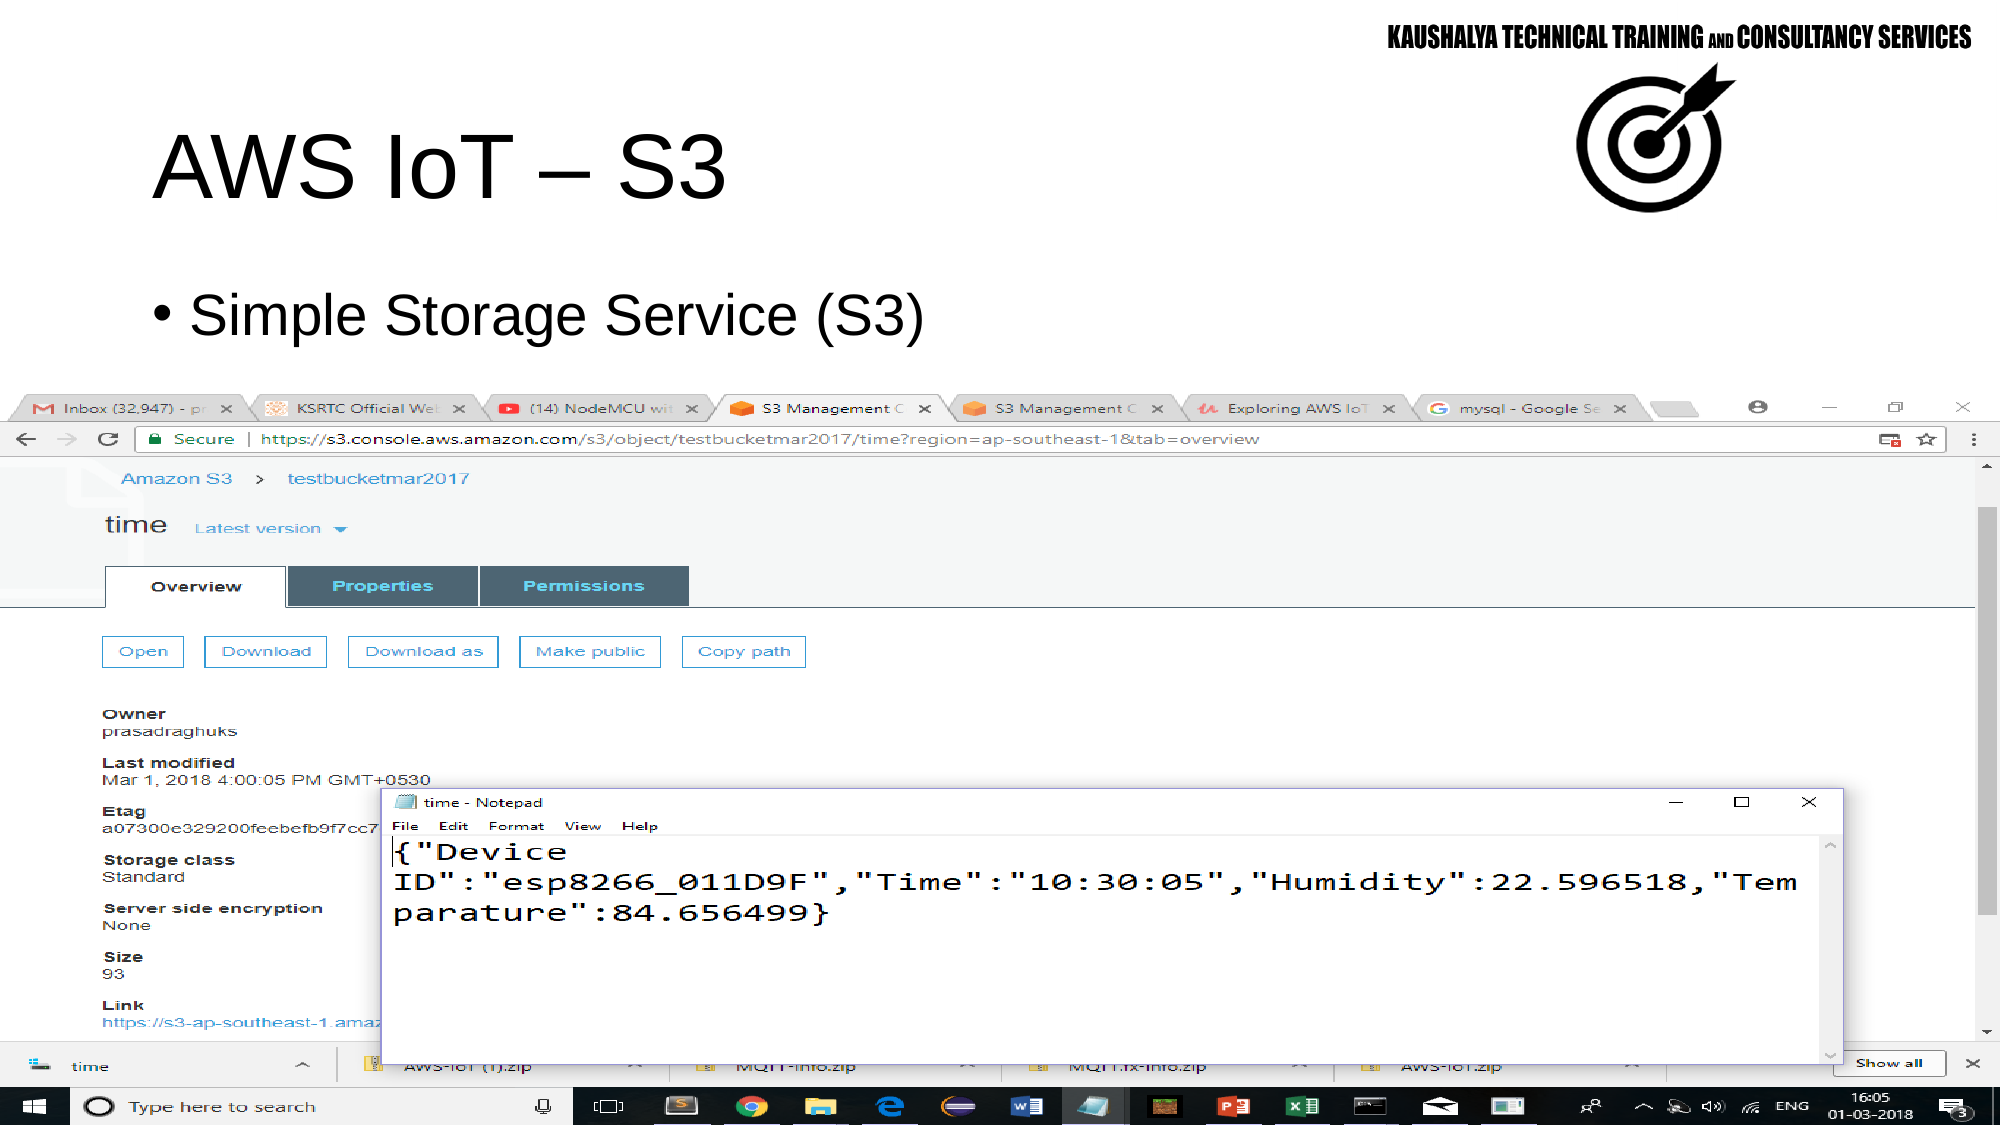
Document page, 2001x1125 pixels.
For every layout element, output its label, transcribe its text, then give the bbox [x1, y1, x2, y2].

title AWS IoT – S3 [137, 59, 1863, 277]
list Simple Storage Service (S3) [137, 277, 1863, 394]
picture [1358, 2, 1997, 221]
picture [0, 394, 2000, 1125]
